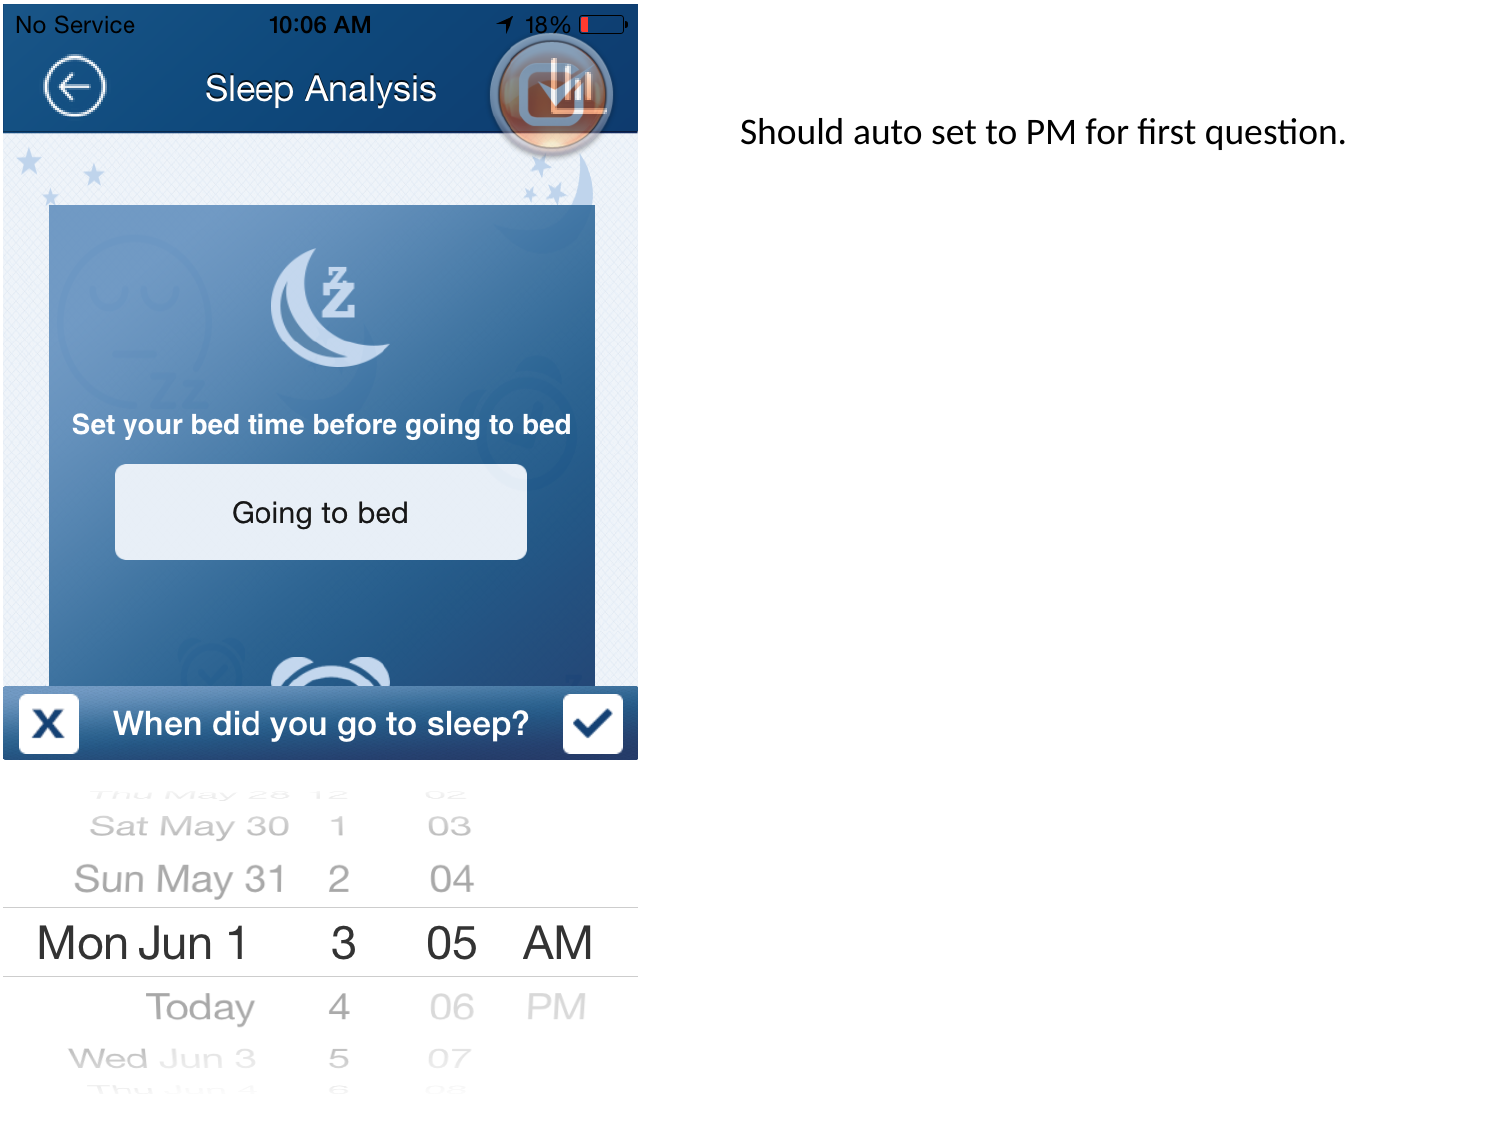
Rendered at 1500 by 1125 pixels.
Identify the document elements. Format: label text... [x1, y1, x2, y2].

text_box Should auto set to PM for first question. [724, 99, 1370, 161]
picture [2, 4, 638, 1125]
